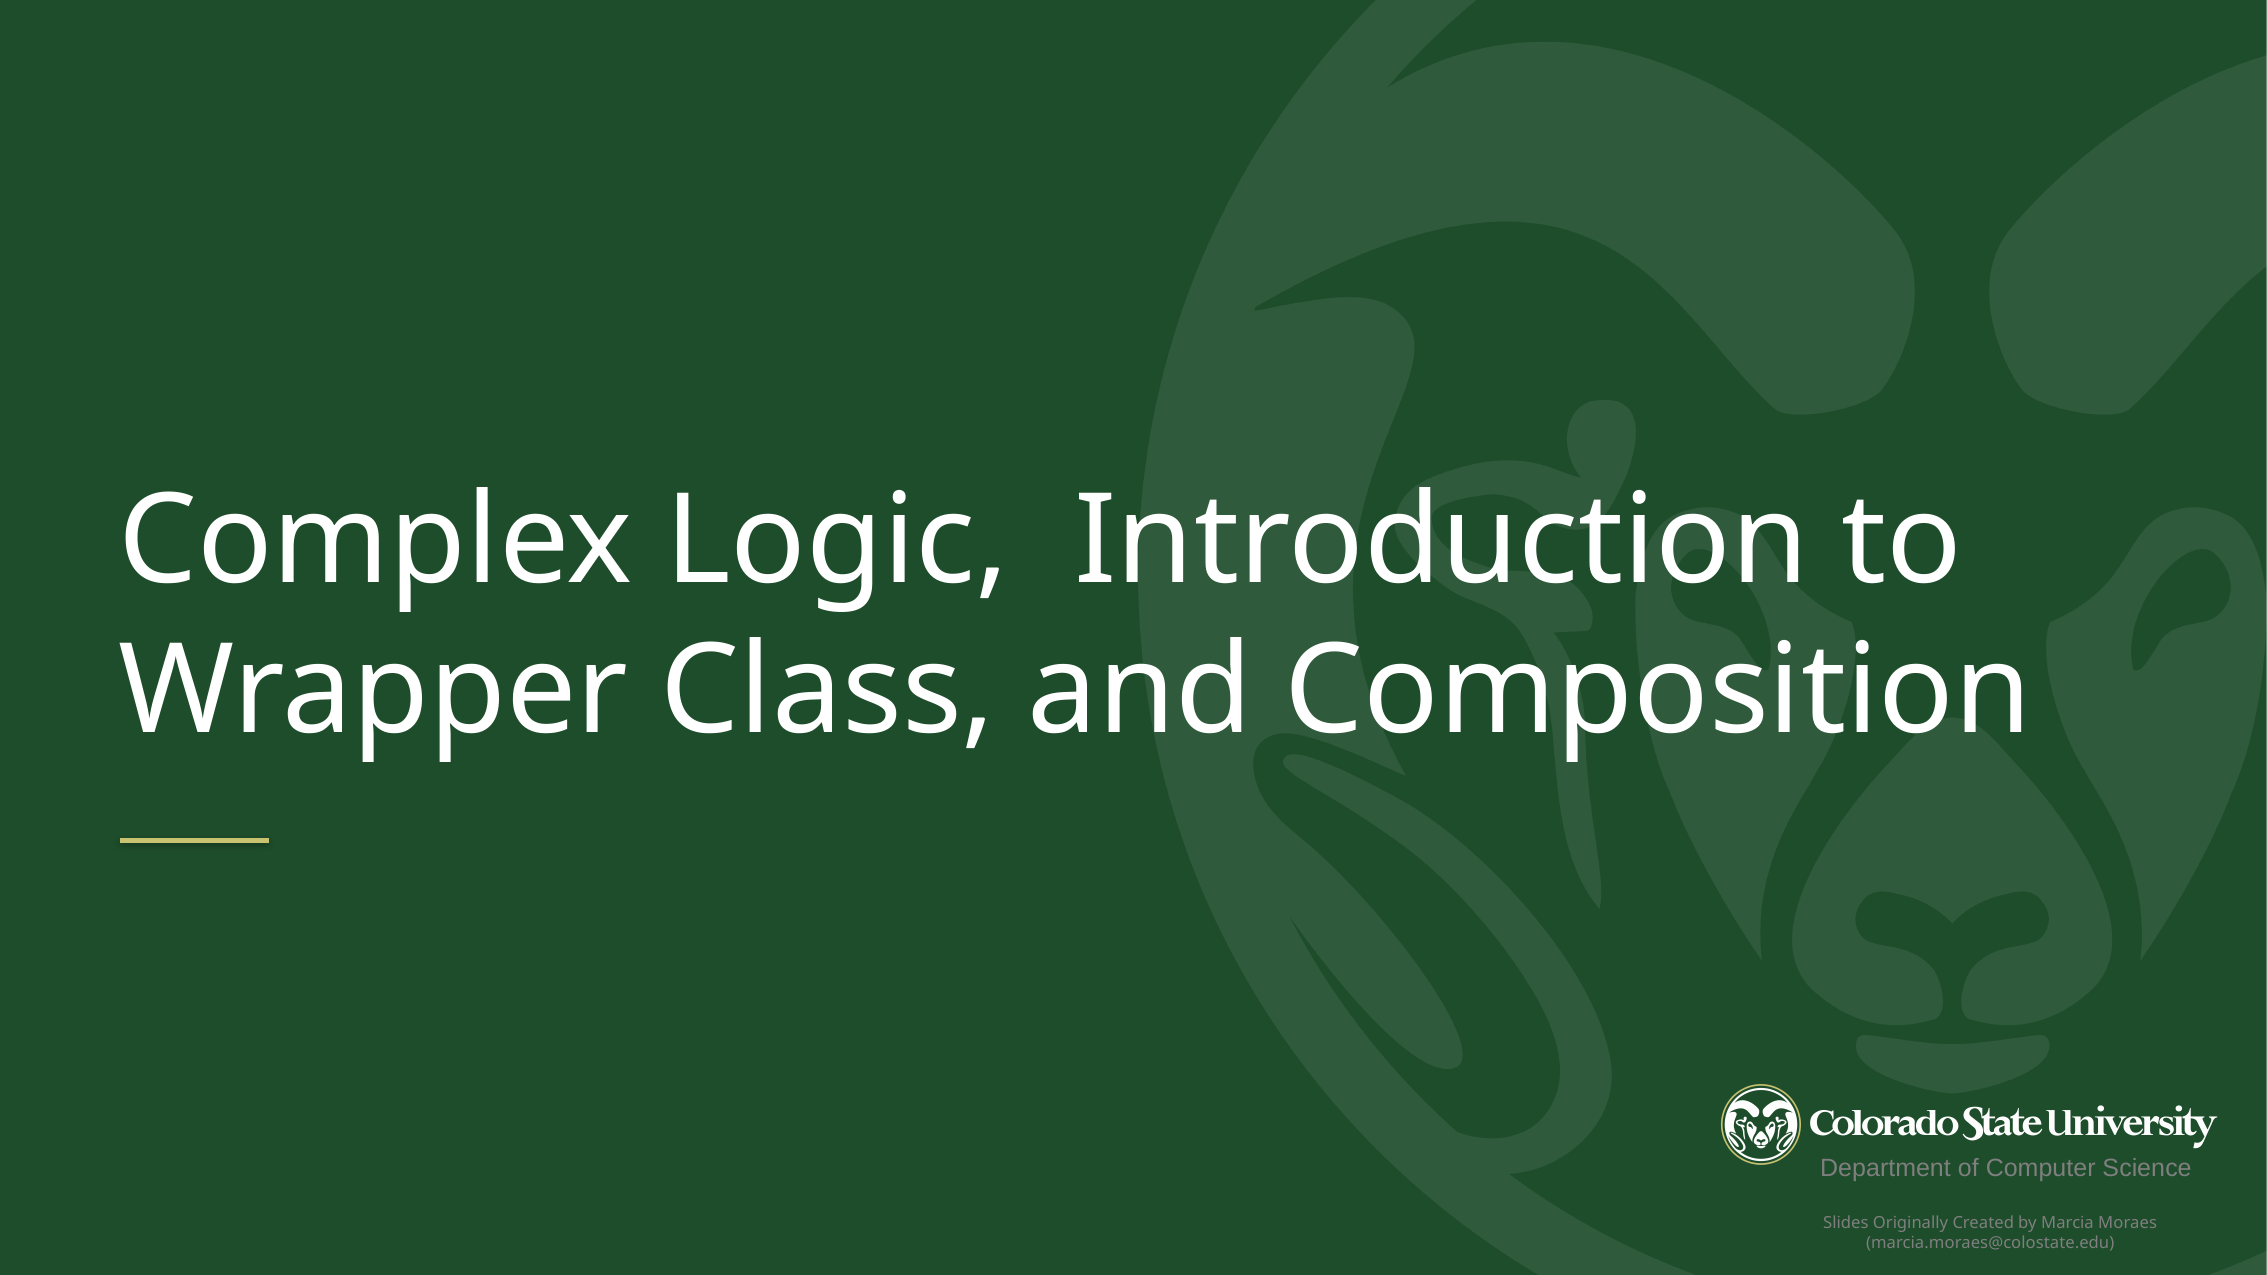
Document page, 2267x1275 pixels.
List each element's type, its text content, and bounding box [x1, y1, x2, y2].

list Complex Logic, Introduction to Wrapper Class, and Composition [103, 442, 2164, 776]
picture [1702, 1063, 2238, 1184]
